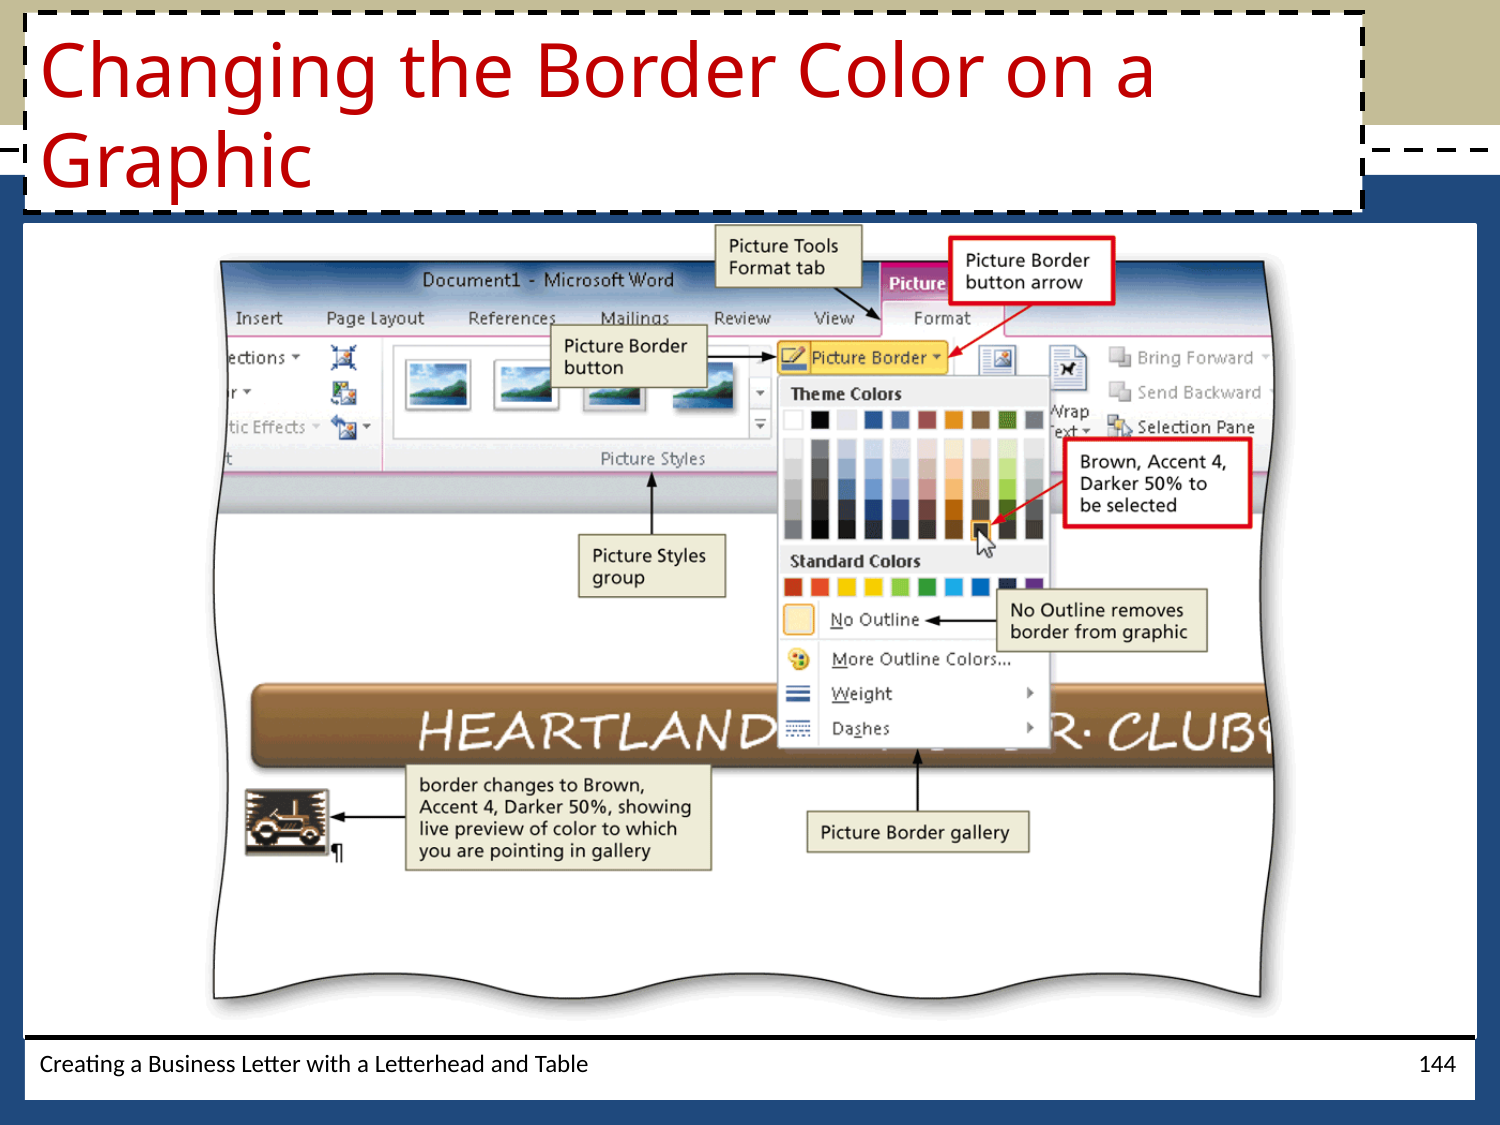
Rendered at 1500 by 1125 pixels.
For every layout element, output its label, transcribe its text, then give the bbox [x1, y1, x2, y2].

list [201, 224, 1299, 1024]
slide_number 144 [1400, 1040, 1475, 1100]
footer Creating a Business Letter with a Letterhead and Table [24, 1040, 1400, 1100]
title Changing the Border Color on a Graphic [23, 10, 1365, 215]
